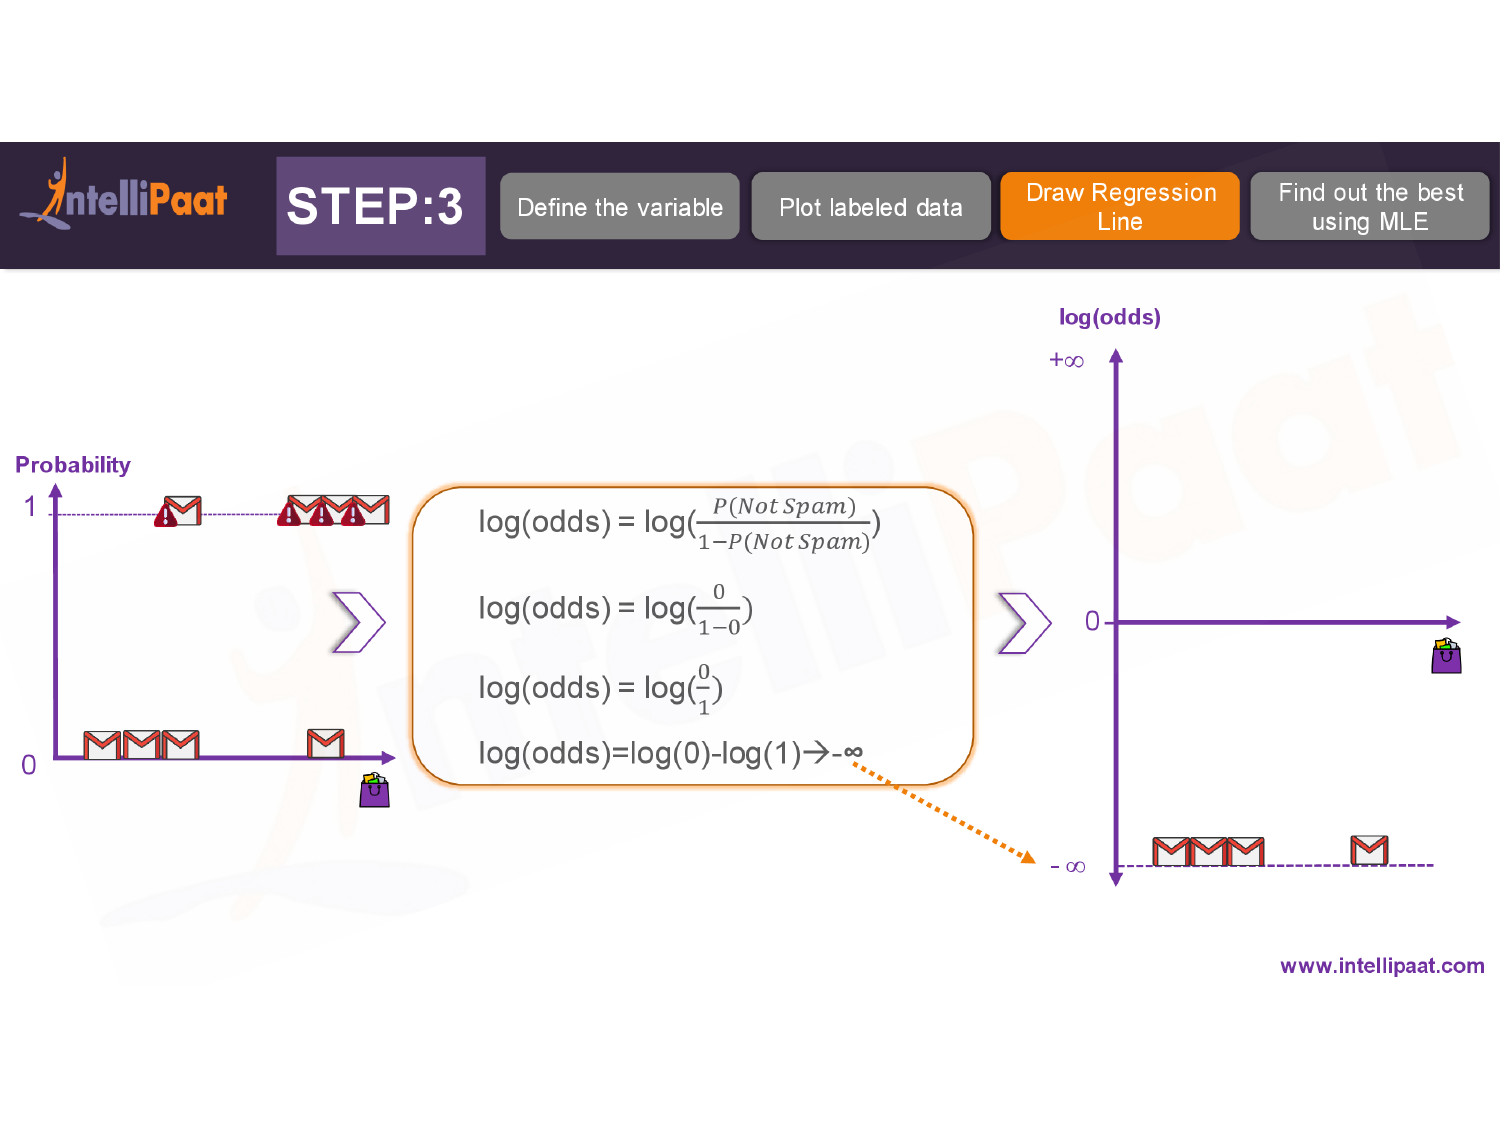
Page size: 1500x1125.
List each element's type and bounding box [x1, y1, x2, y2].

picture [0, 141, 1500, 987]
